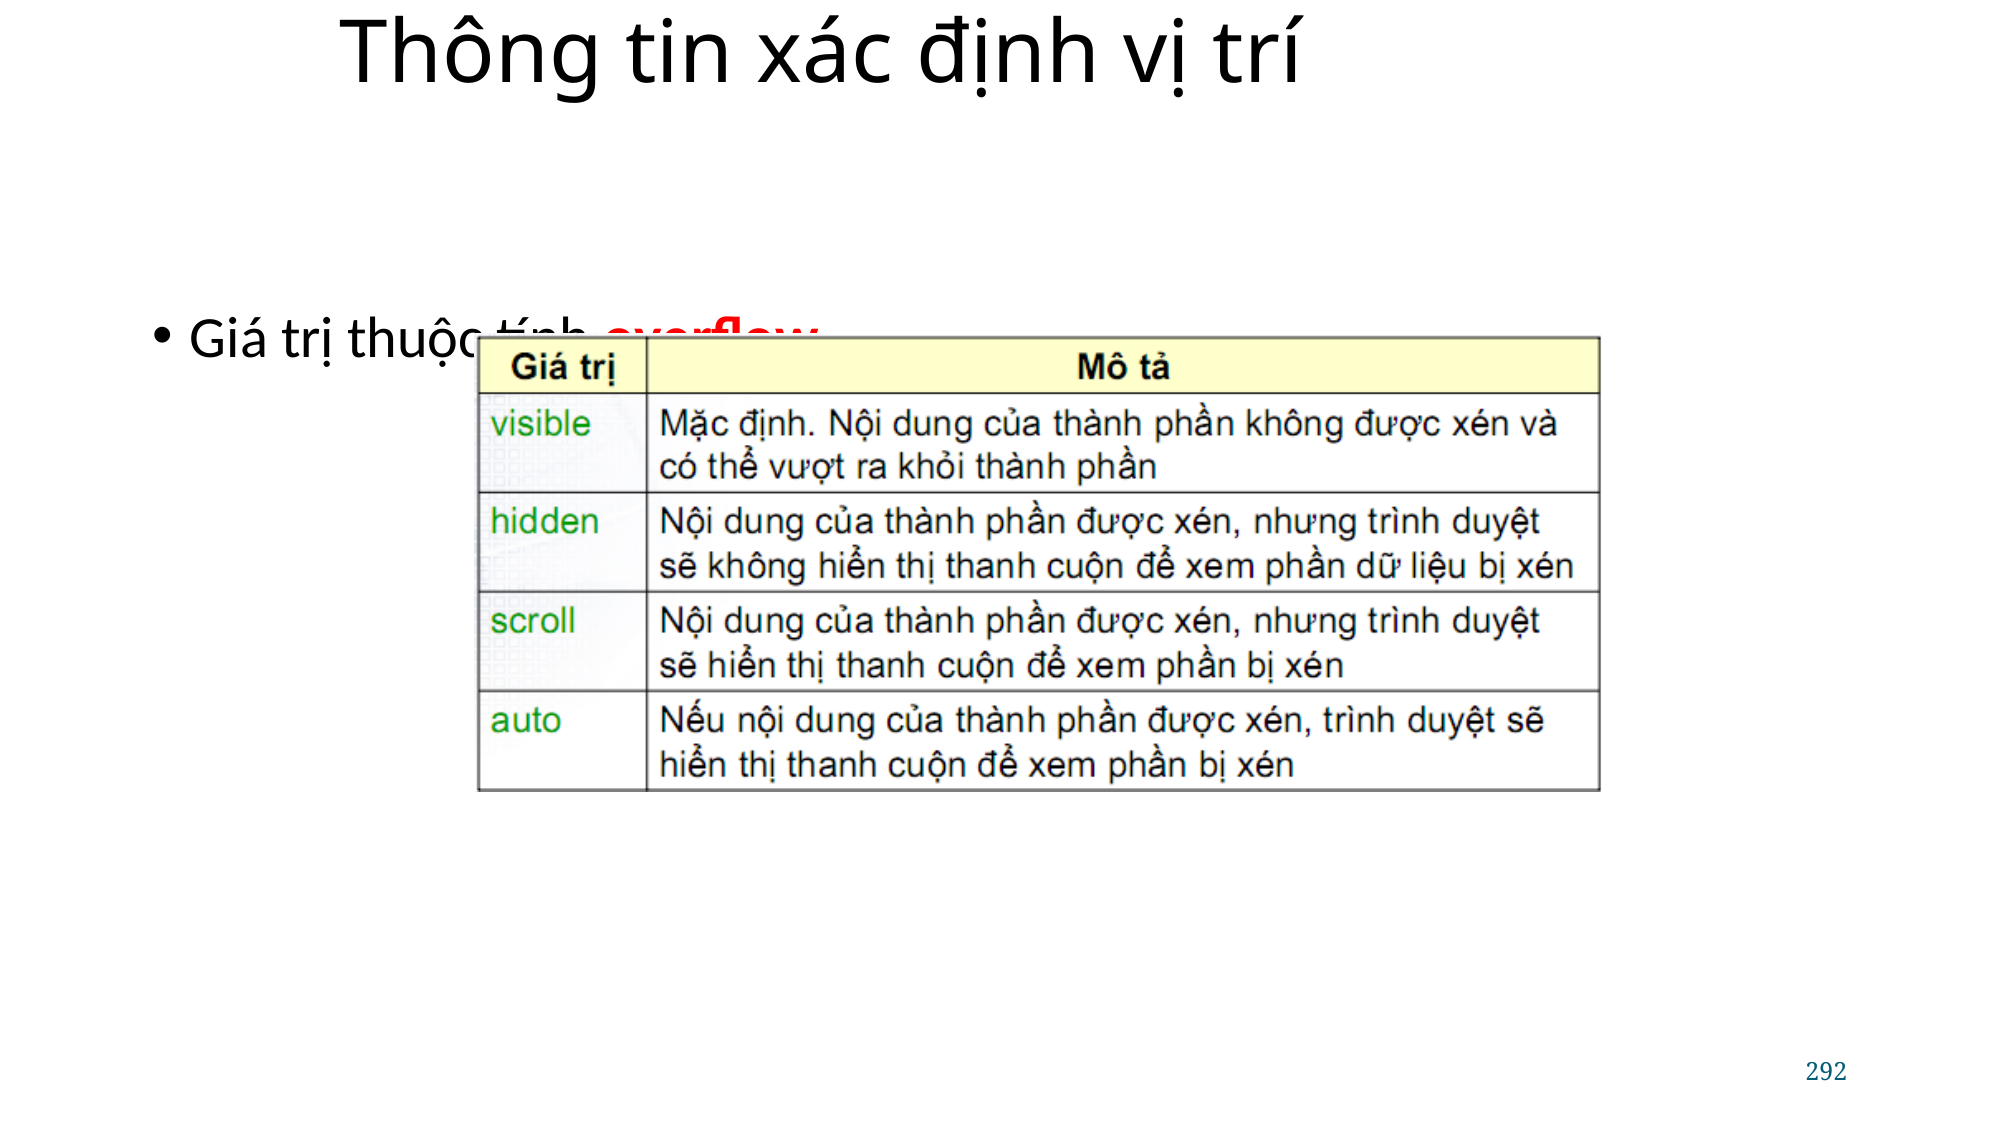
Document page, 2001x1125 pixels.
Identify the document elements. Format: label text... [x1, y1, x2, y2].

picture [474, 333, 1606, 792]
list Giá trị thuộc tính overflow [137, 299, 1863, 1014]
slide_number 292 [1412, 1042, 1863, 1103]
title Thông tin xác định vị trí [324, 0, 1713, 110]
